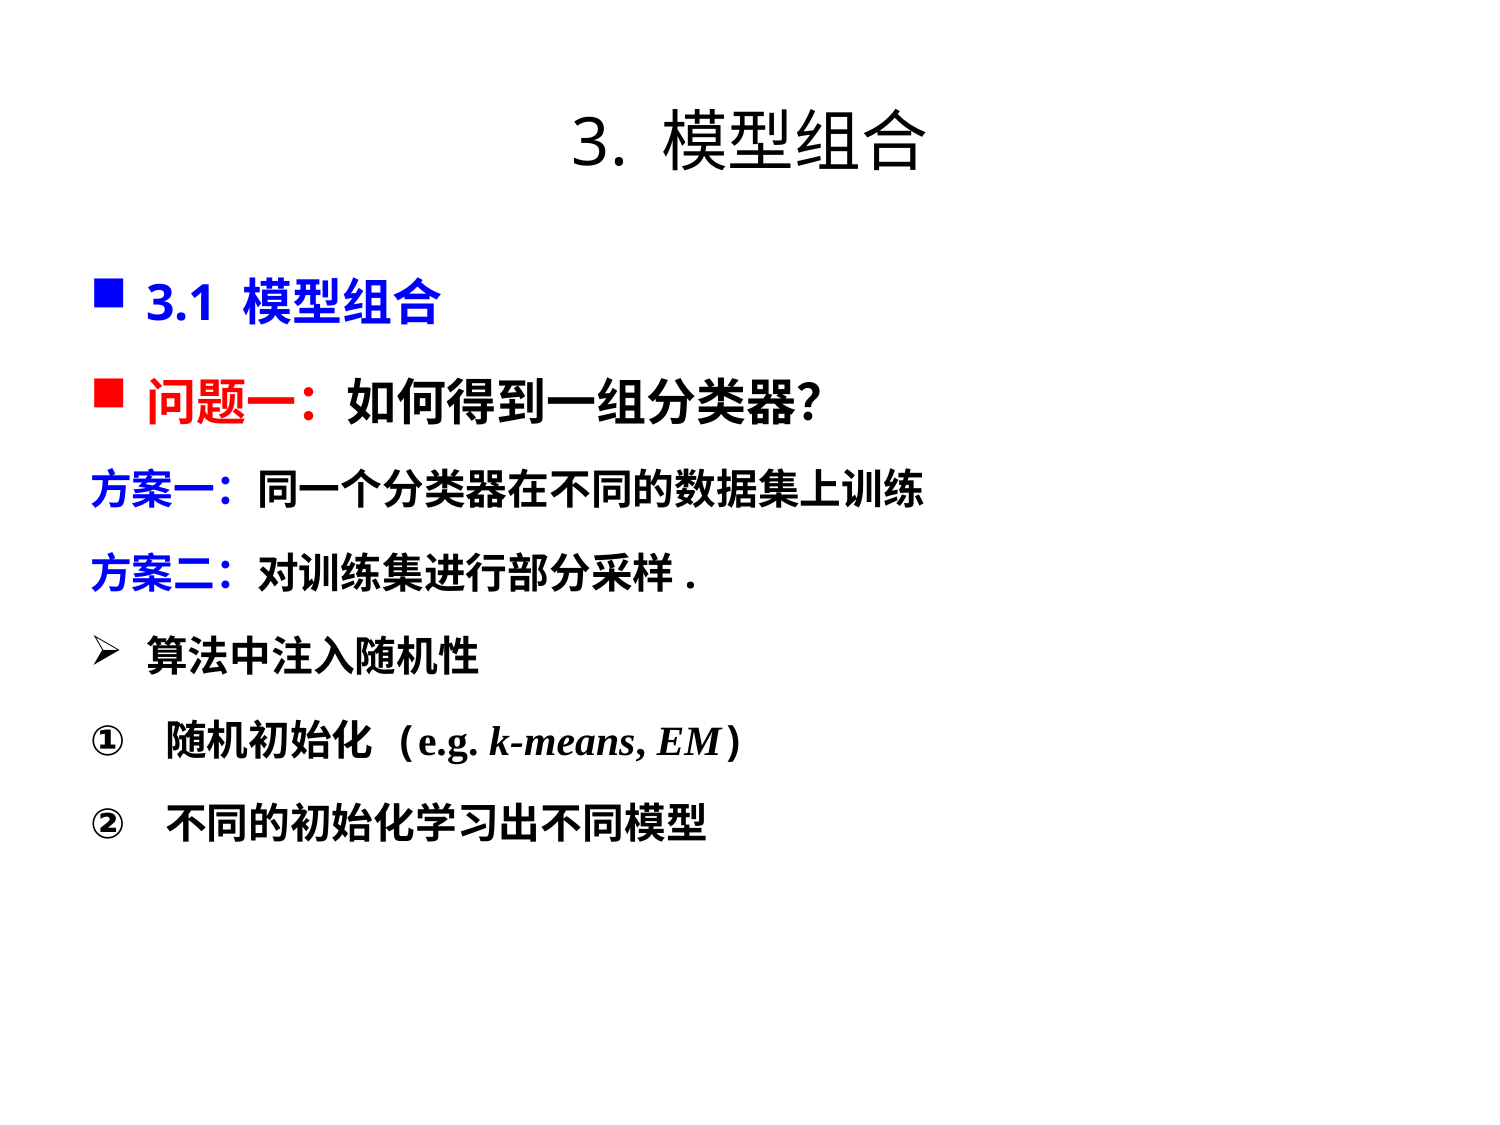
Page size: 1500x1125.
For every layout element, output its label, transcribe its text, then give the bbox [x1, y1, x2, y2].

list 3.1 模型组合 问题一：如何得到一组分类器？ 方案一：同一个分类器在不同的数据集上训练 方案二：对训练集进行部分采样. 算法中注入随机性 随机初始化 (e.g. k-means, EM) 不同的初始化学习出不同模型 [75, 262, 1425, 1005]
title 3. 模型组合 [75, 45, 1425, 233]
